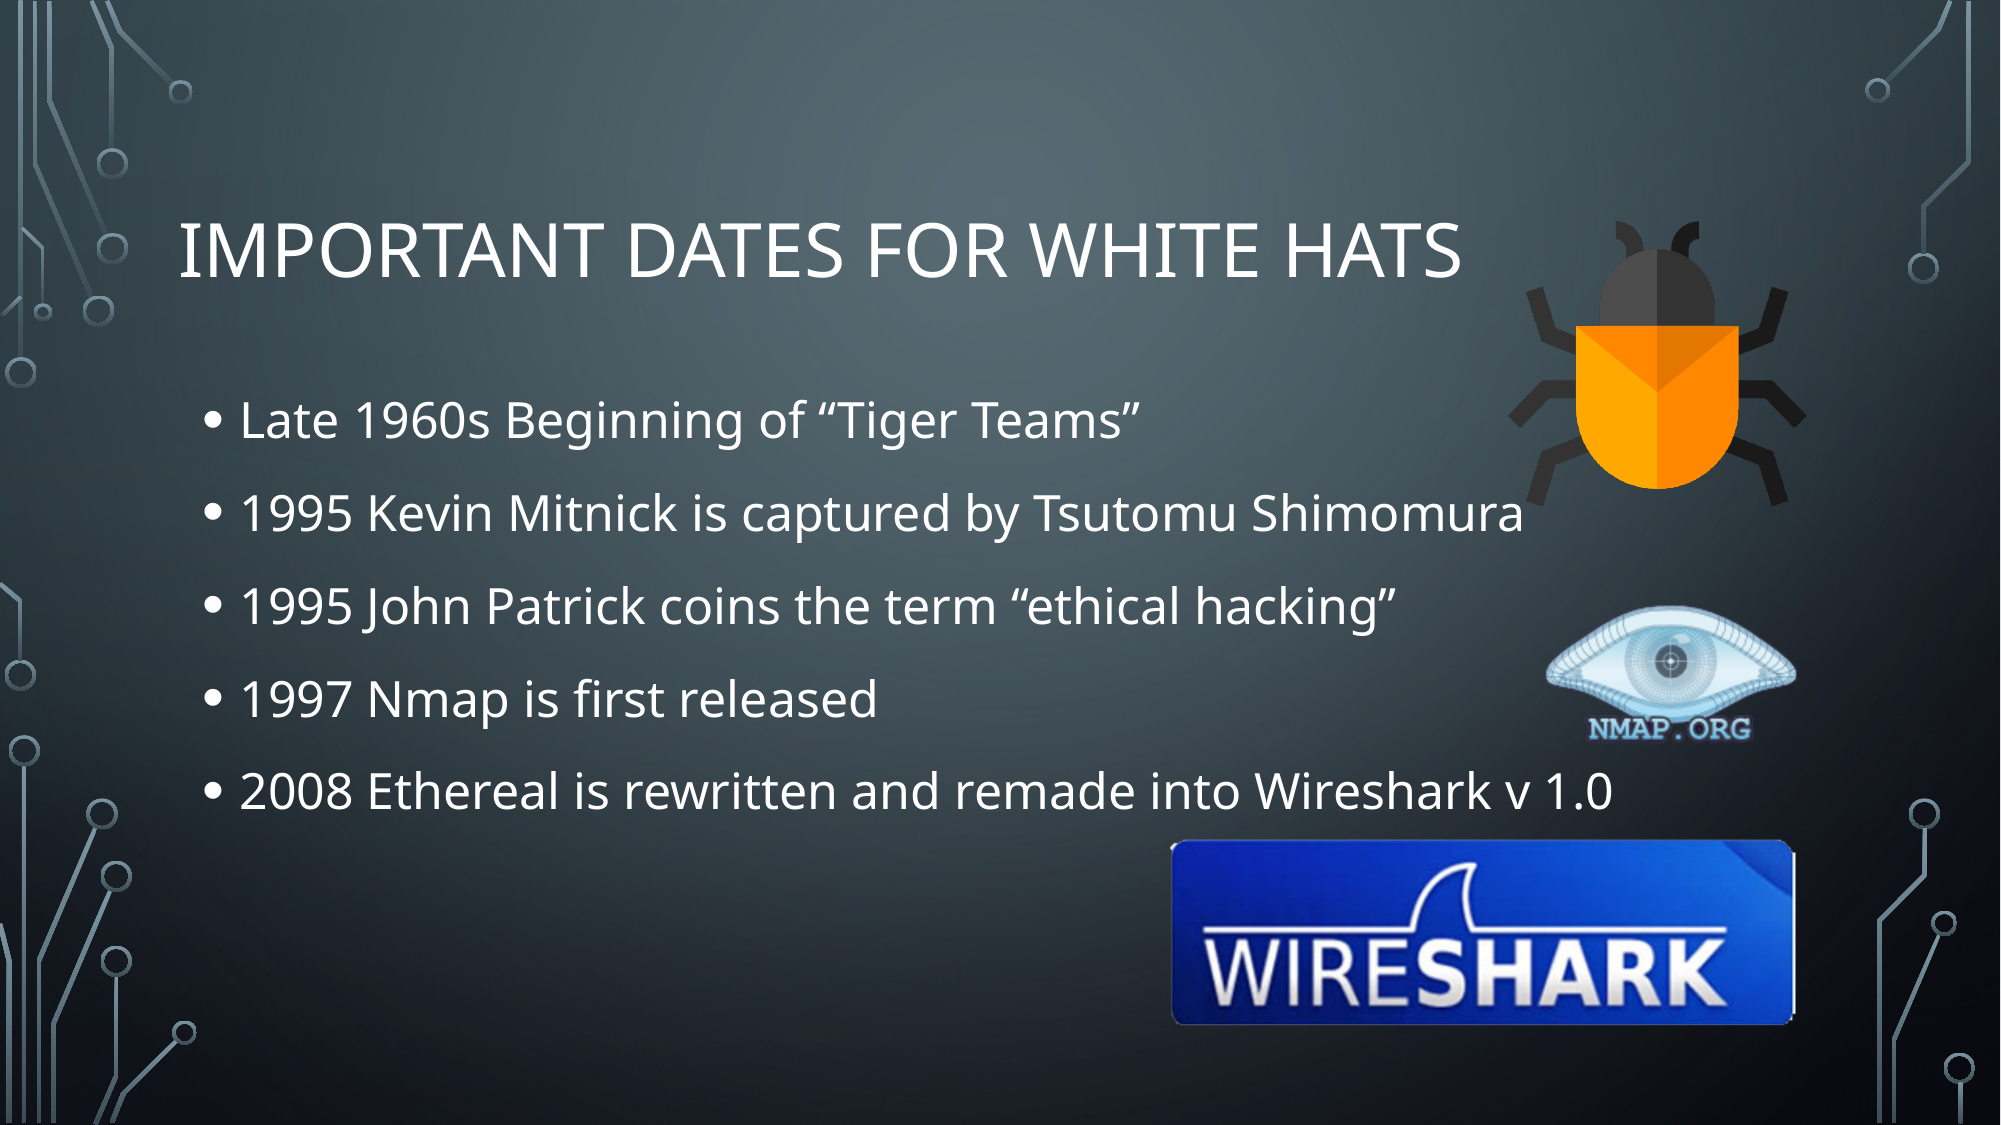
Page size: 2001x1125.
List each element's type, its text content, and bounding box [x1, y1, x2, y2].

title Important dates for white hats [163, 142, 1794, 364]
picture [1166, 593, 1829, 1106]
list Late 1960s Beginning of “Tiger Teams” 1995 Kevin Mitnick is captured by Tsutomu Shimomura 1995 John Patrick coins the term “ethical hacking” 1997 Nmap is first released 2008 Ethereal is rewritten and remade into Wireshark v 1.0 [187, 369, 1813, 950]
picture [1469, 176, 1845, 551]
